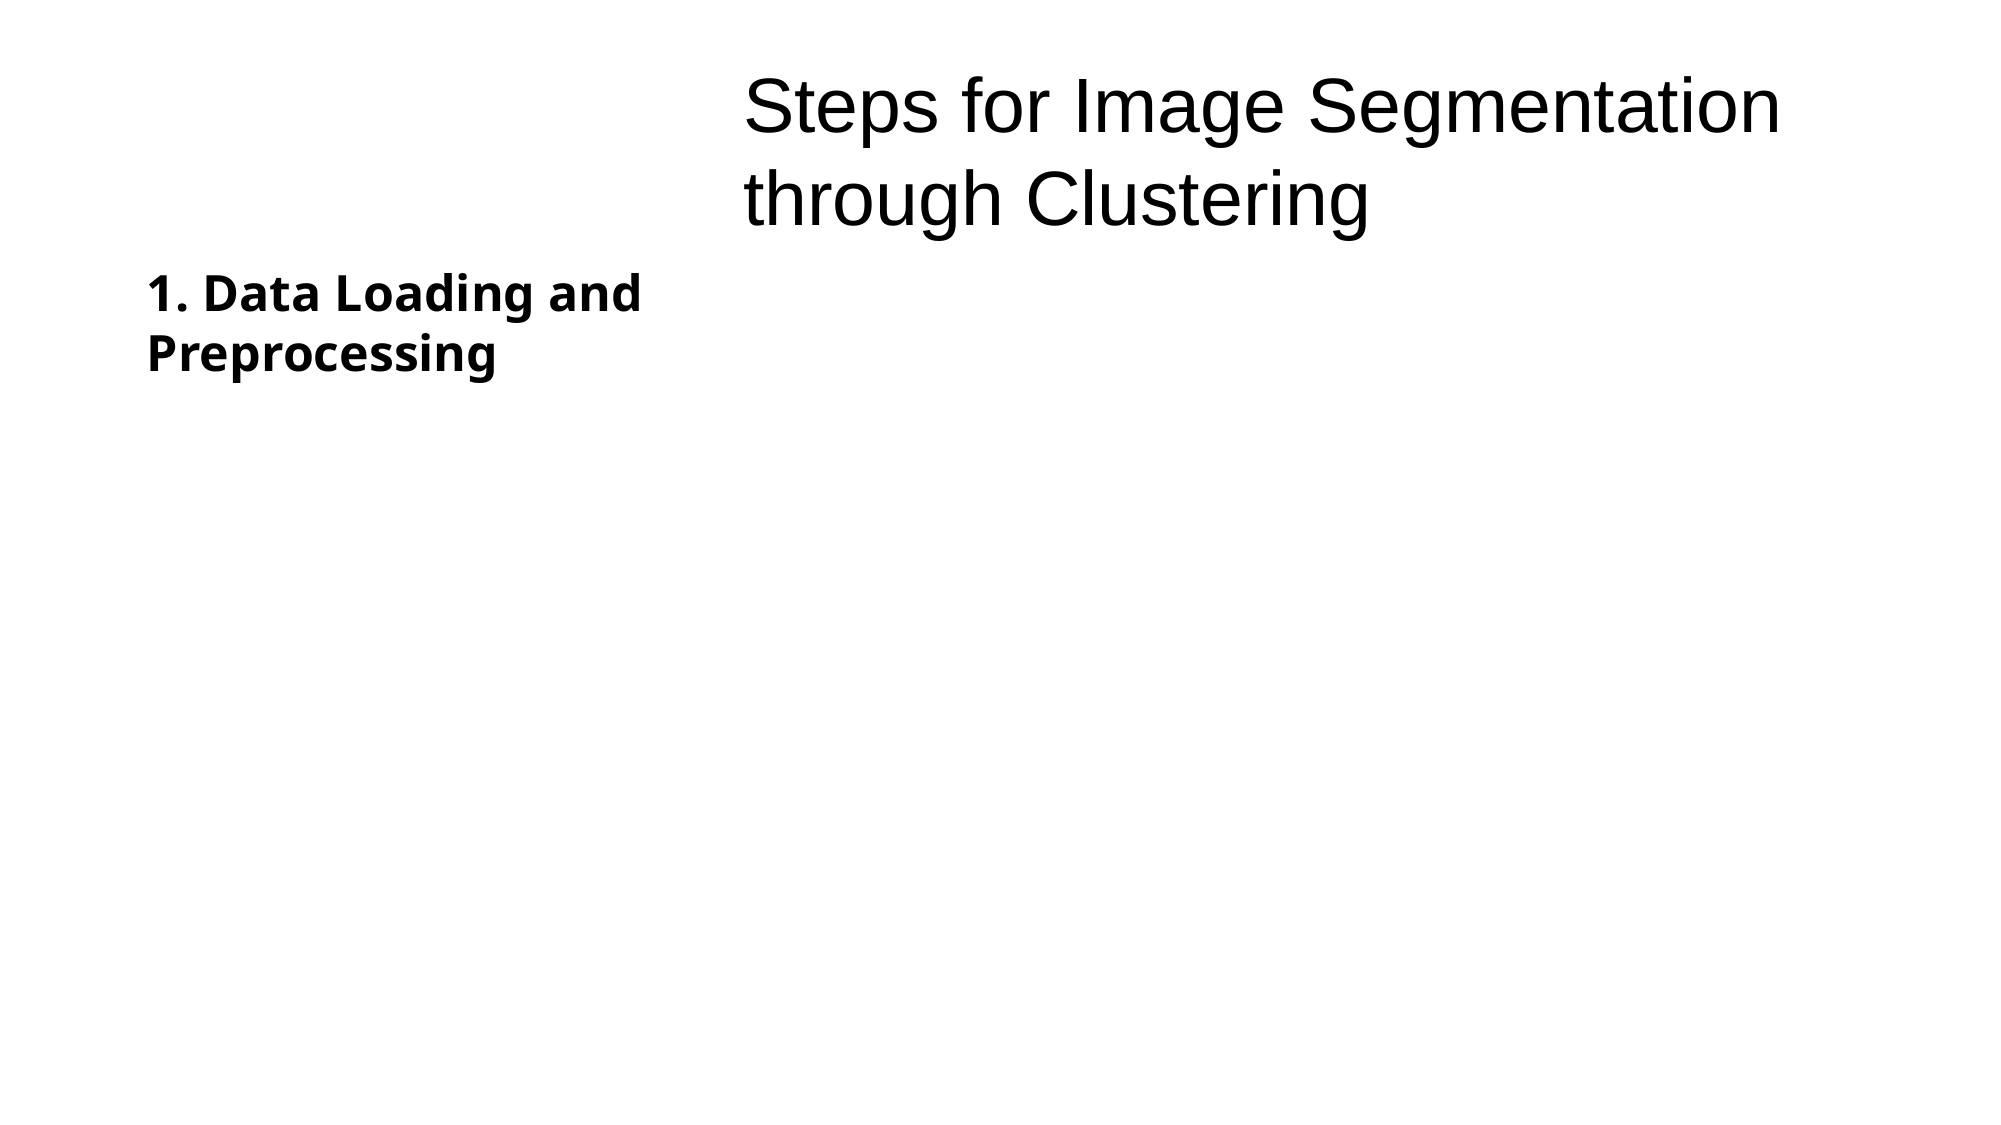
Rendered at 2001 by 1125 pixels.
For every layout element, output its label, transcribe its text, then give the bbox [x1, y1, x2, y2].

title Steps for Image Segmentation through Clustering [641, 51, 2000, 243]
text_box 1. Data Loading and Preprocessing [144, 258, 933, 382]
